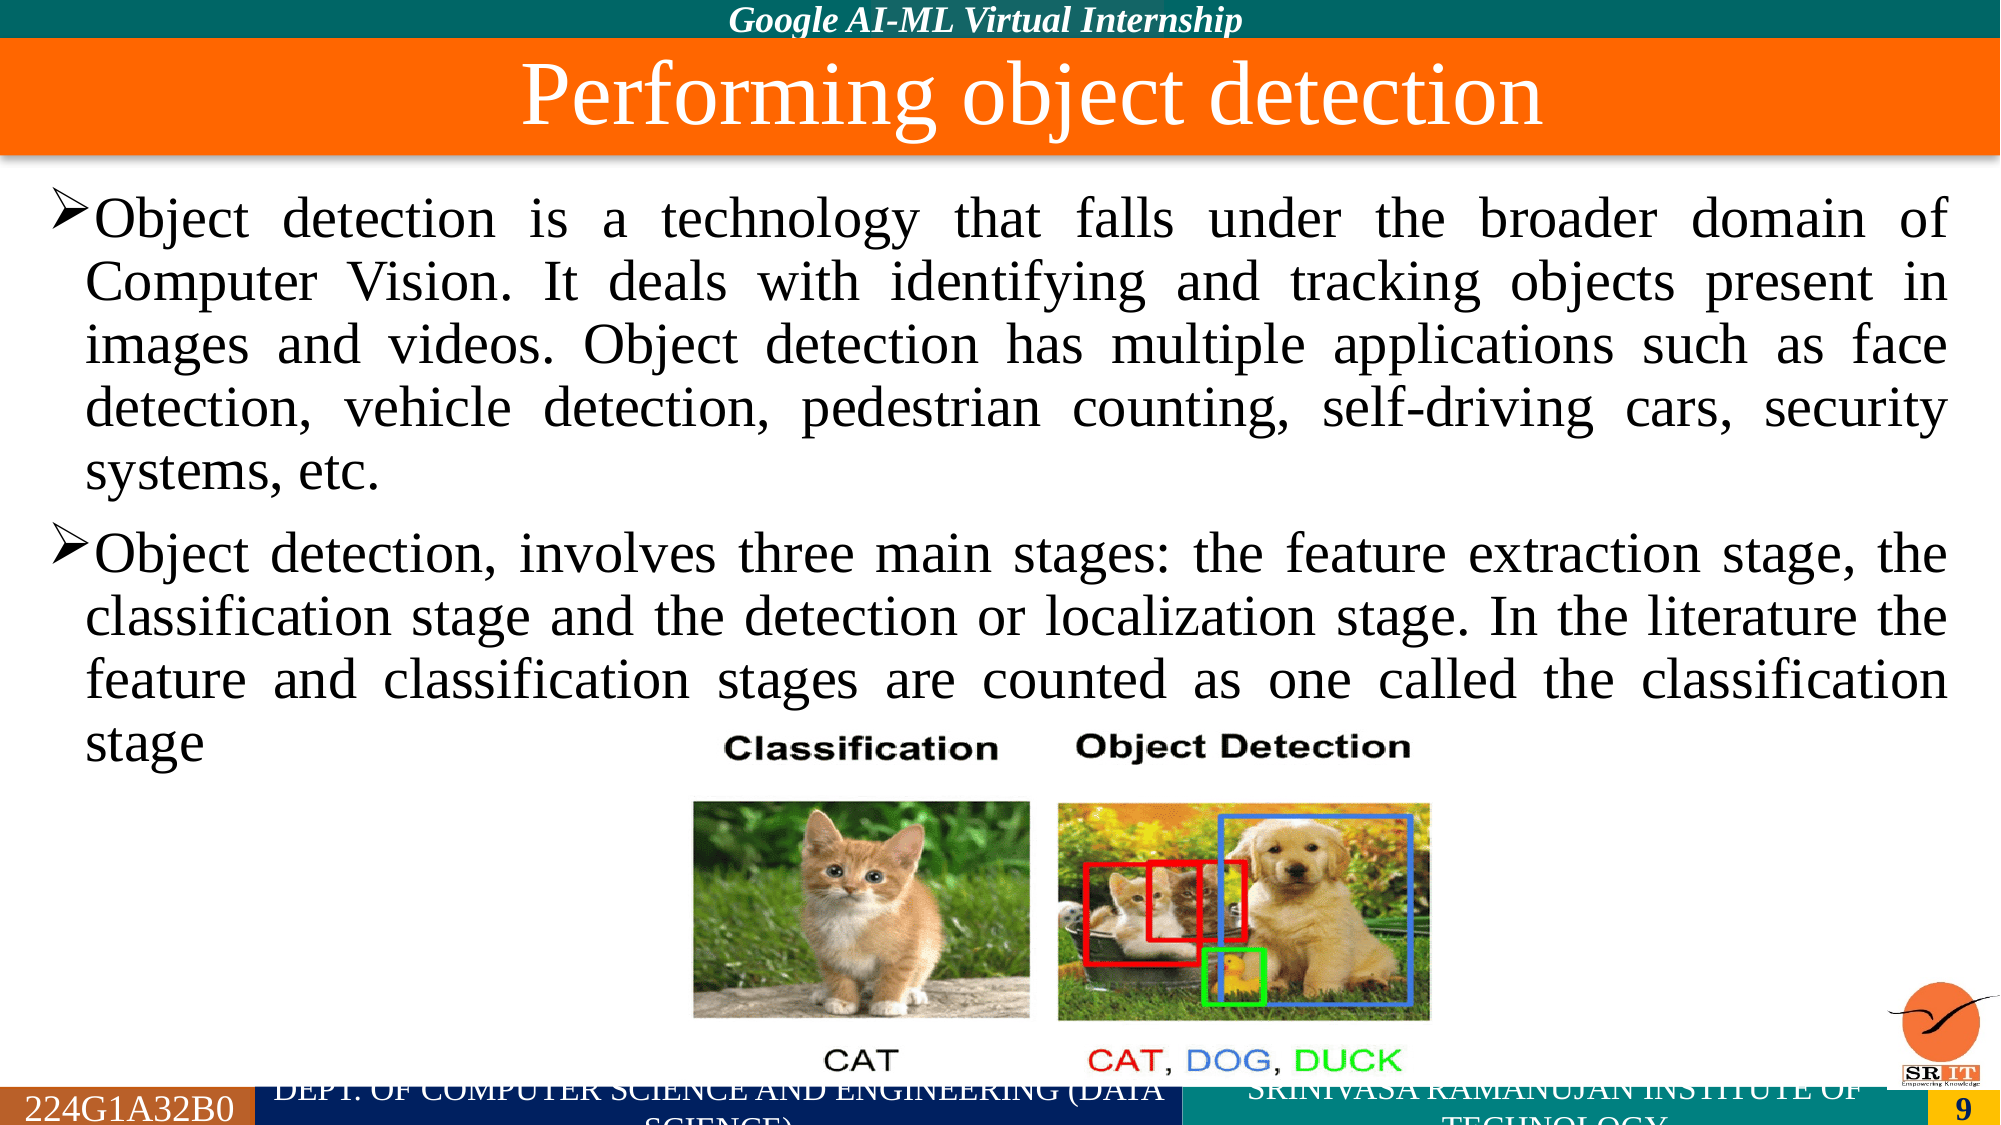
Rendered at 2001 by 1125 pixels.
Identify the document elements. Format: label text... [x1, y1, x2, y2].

picture [0, 1089, 250, 1125]
picture [1887, 977, 2000, 1090]
picture [871, 0, 1165, 39]
list Object detection is a technology that falls under the broader domain of Computer Vision. It deals with identifying and tracking objects present in images and videos. Object detection has multiple applications such as face detection, vehicle detection, pedestrian counting, self-driving cars, security systems, etc. Object detection, involves three main stages: the feature extraction stage, the classification stage and the detection or localization stage. In the literature the feature and classification stages are counted as one called the classification stage [32, 179, 1965, 1065]
text_box Google AI-ML Virtual Internship [1165, 0, 1578, 38]
title Performing object detection [0, 38, 2000, 156]
text_box 224G1A32B0 [9, 1076, 259, 1125]
picture [679, 721, 1445, 1090]
text_box Google AI-ML Virtual Internship [675, 0, 871, 38]
